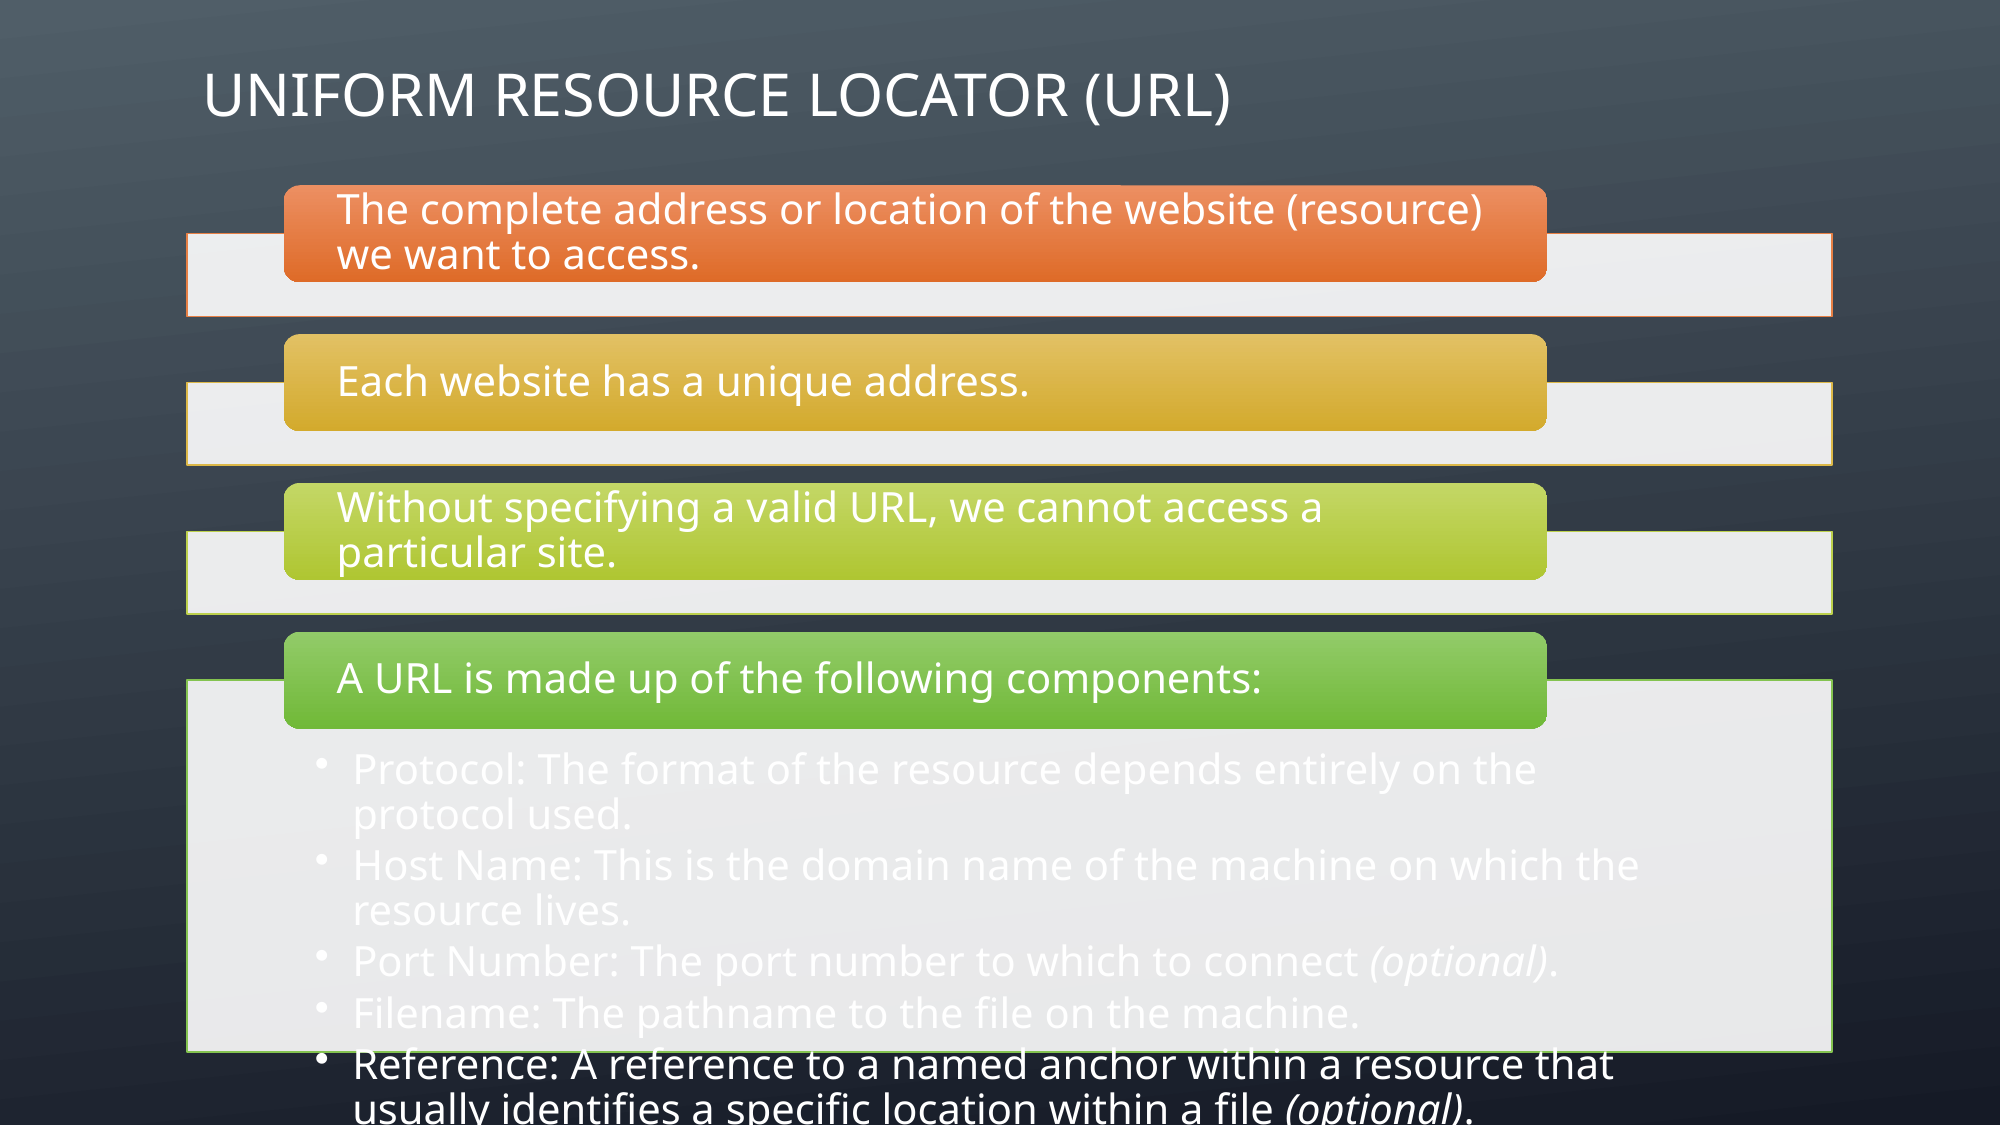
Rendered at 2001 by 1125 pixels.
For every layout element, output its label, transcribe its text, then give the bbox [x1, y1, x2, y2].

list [186, 169, 1833, 1068]
text_box [0, 0, 2000, 1125]
title Uniform Resource Locator (URL) [187, 57, 1813, 137]
